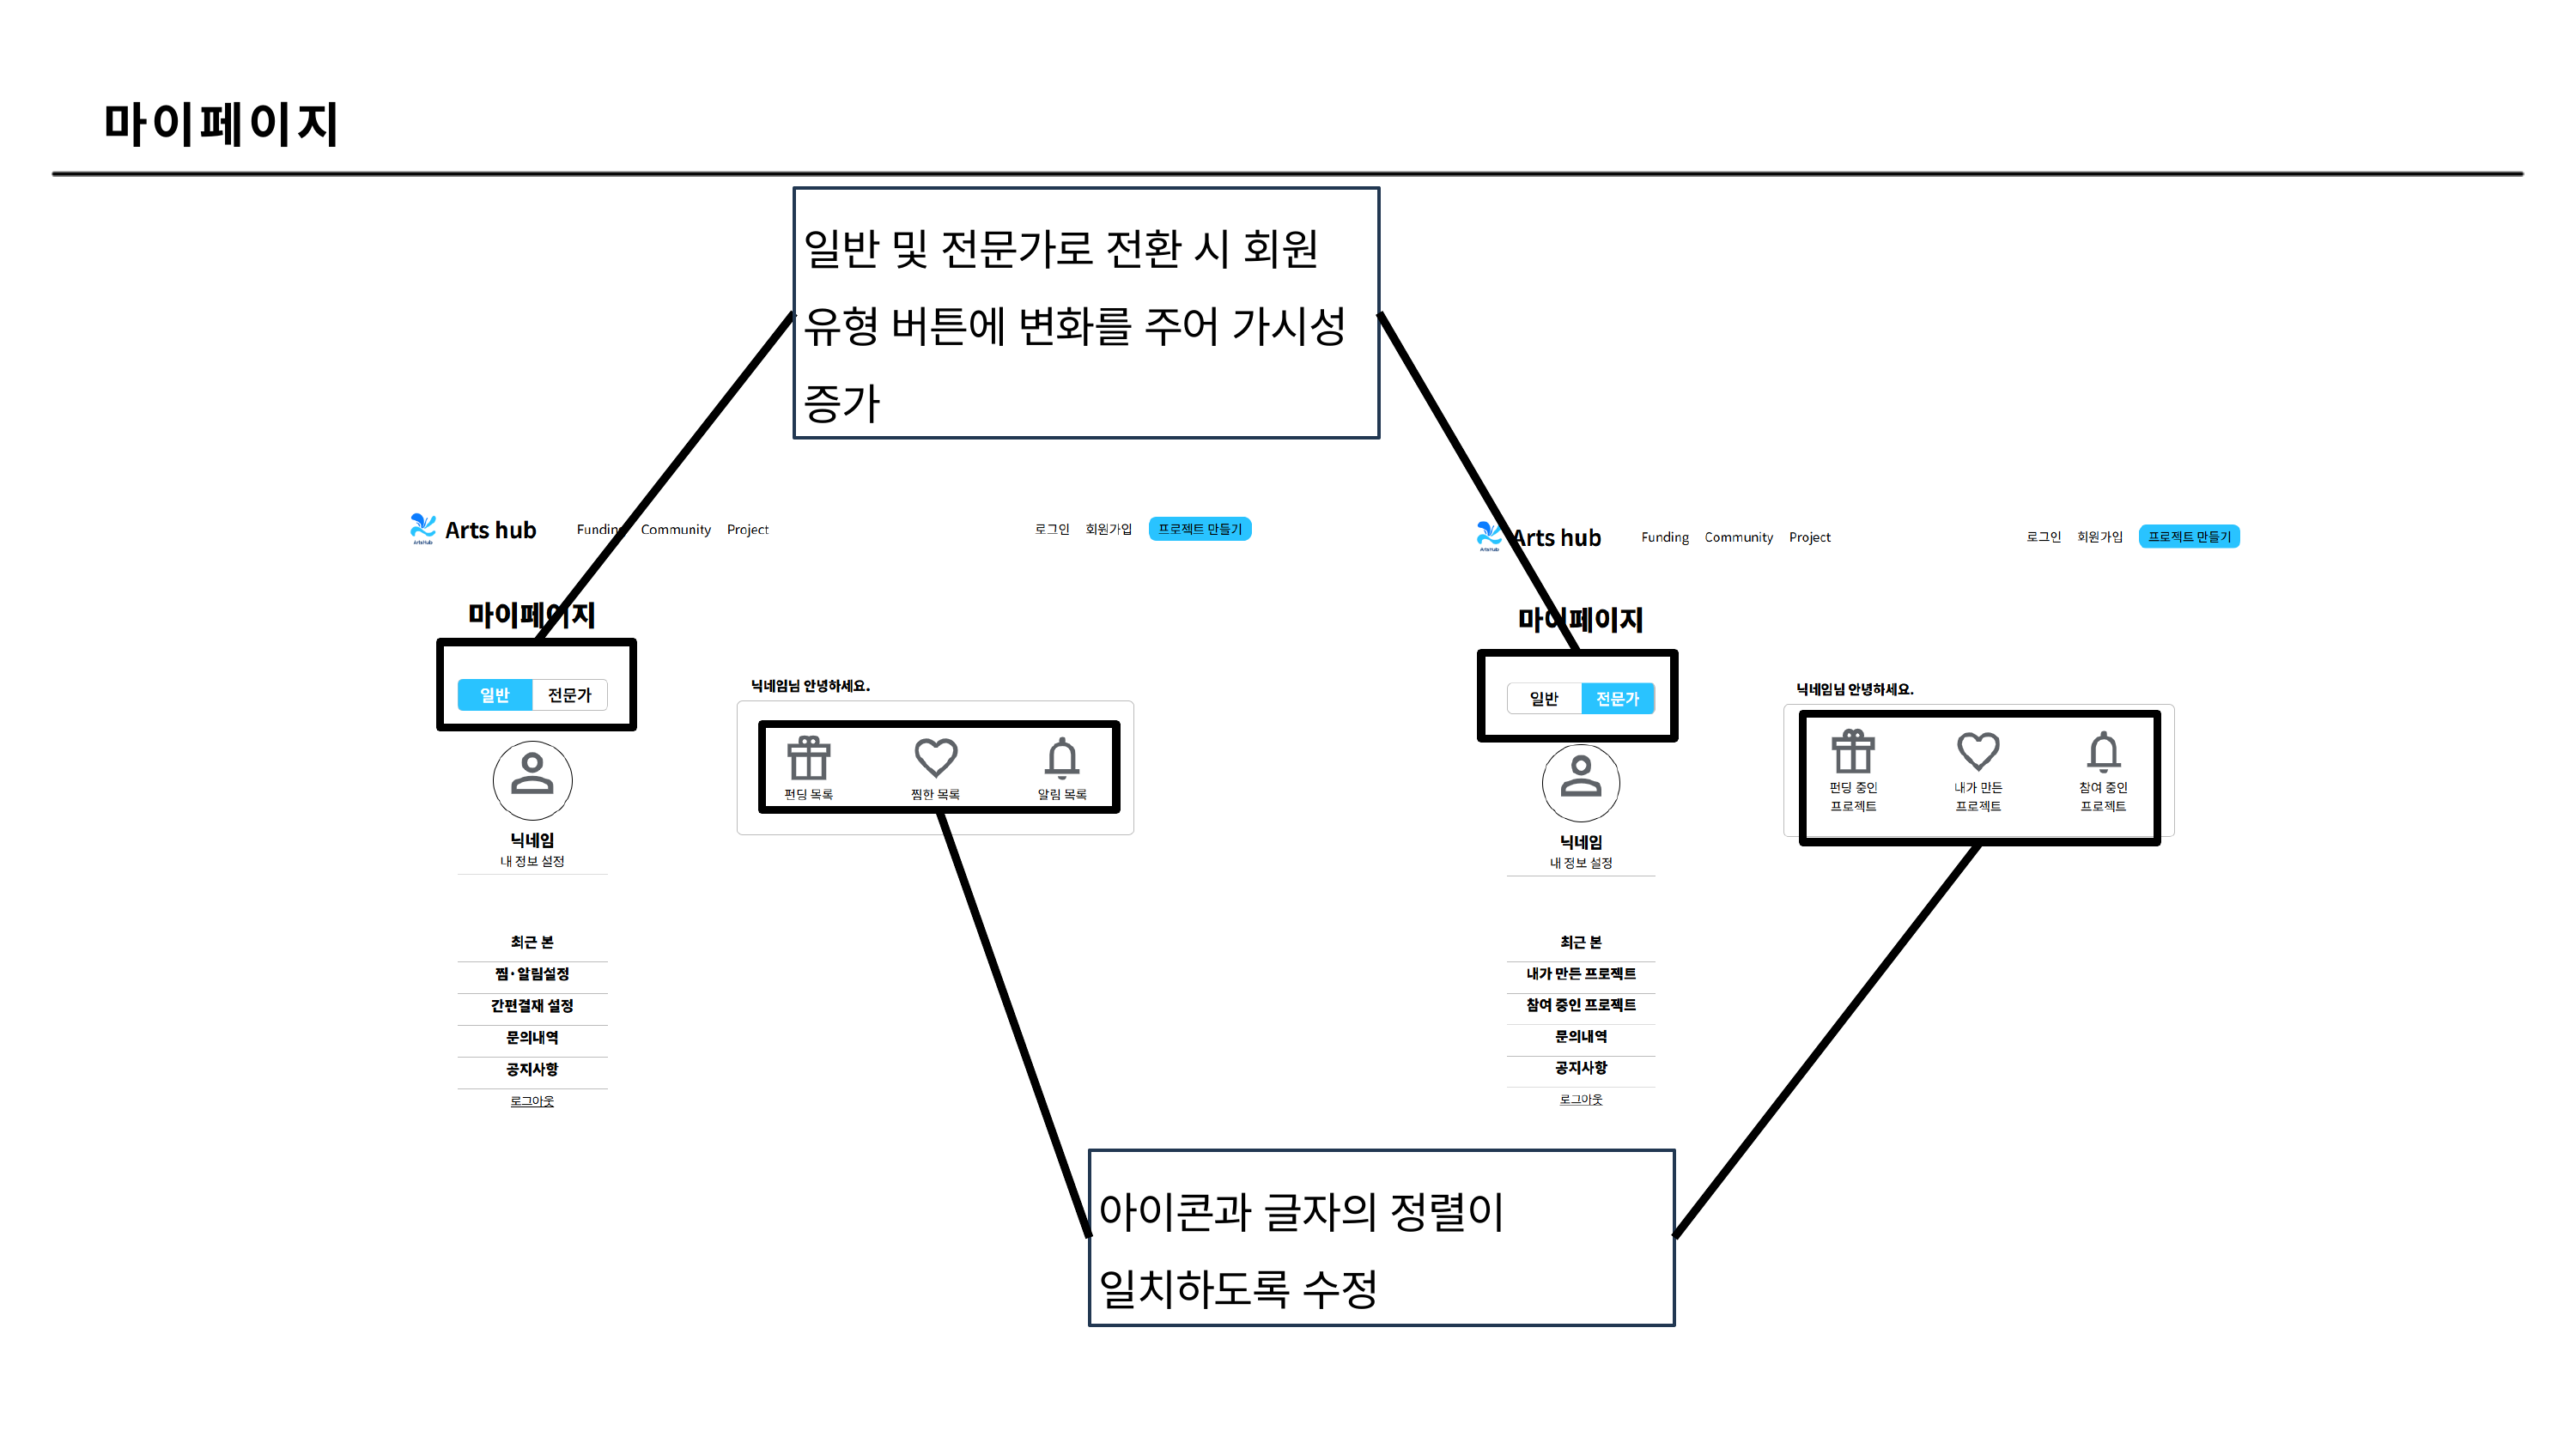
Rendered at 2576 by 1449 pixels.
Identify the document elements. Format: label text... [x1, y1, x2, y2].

picture [1449, 512, 2276, 1159]
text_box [1674, 841, 1981, 1238]
text_box [1334, 1149, 1444, 1159]
text_box [793, 186, 1381, 440]
text_box 아이콘과 글자의 정렬이 일치하도록 수정 [1098, 1159, 1658, 1314]
text_box 일반 및 전문가로 전환 시 회원 유형 버튼에 변화를 주어 가시성 증가 [803, 197, 1363, 429]
text_box [1088, 1166, 1676, 1327]
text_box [1378, 312, 1578, 653]
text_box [536, 312, 795, 642]
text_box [939, 809, 1090, 1238]
picture [287, 491, 1331, 1163]
picture [51, 53, 2525, 177]
